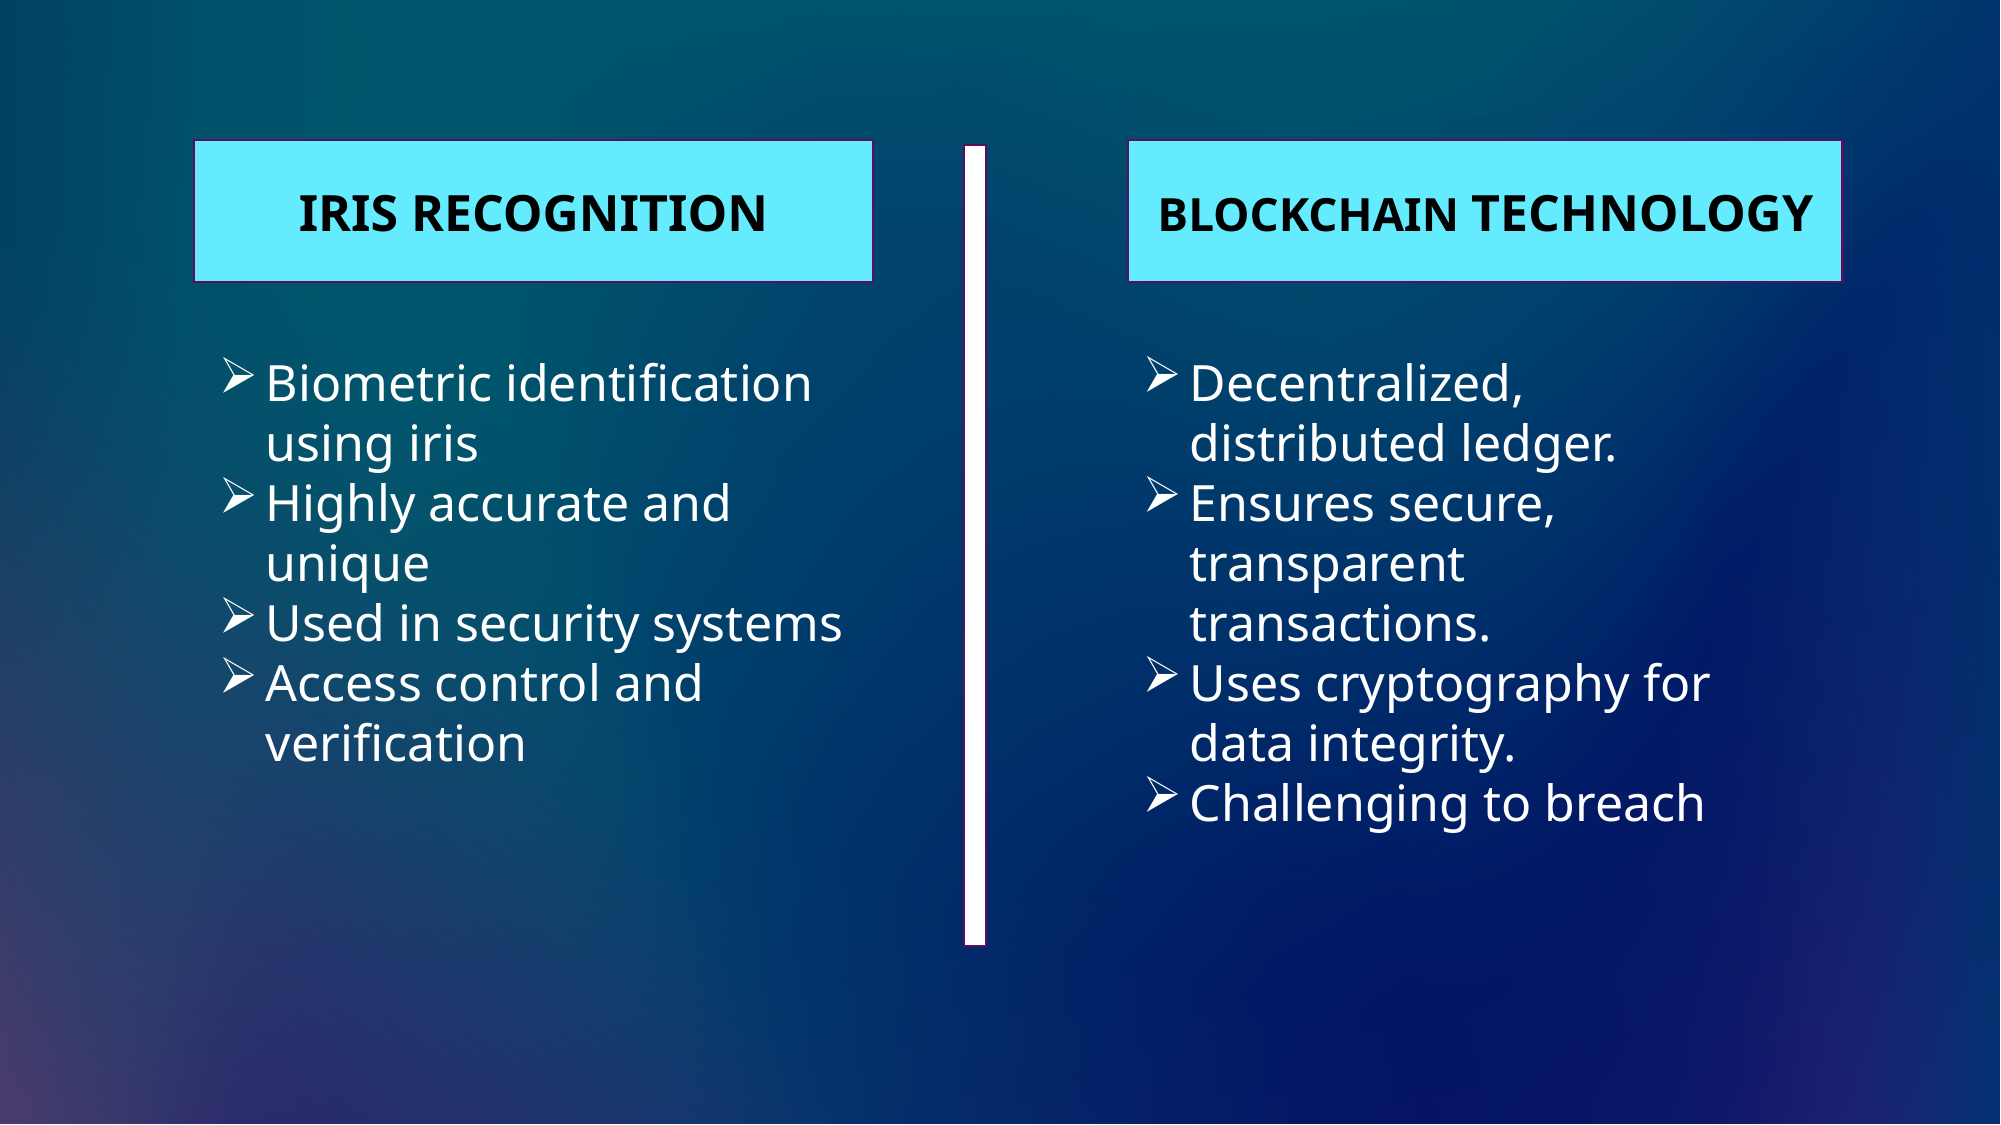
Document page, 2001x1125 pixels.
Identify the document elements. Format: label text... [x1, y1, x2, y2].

text_box BLOCKCHAIN TECHNOLOGY [1127, 139, 1844, 283]
text_box Biometric identification using iris Highly accurate and unique Used in security systems Access control and verification [203, 344, 865, 780]
picture [0, 0, 2000, 1125]
text_box Decentralized, distributed ledger. Ensures secure, transparent transactions. Uses cryptography for data integrity. Challenging to breach [1127, 343, 1776, 839]
text_box IRIS RECOGNITION [193, 139, 874, 283]
text_box [963, 144, 987, 947]
